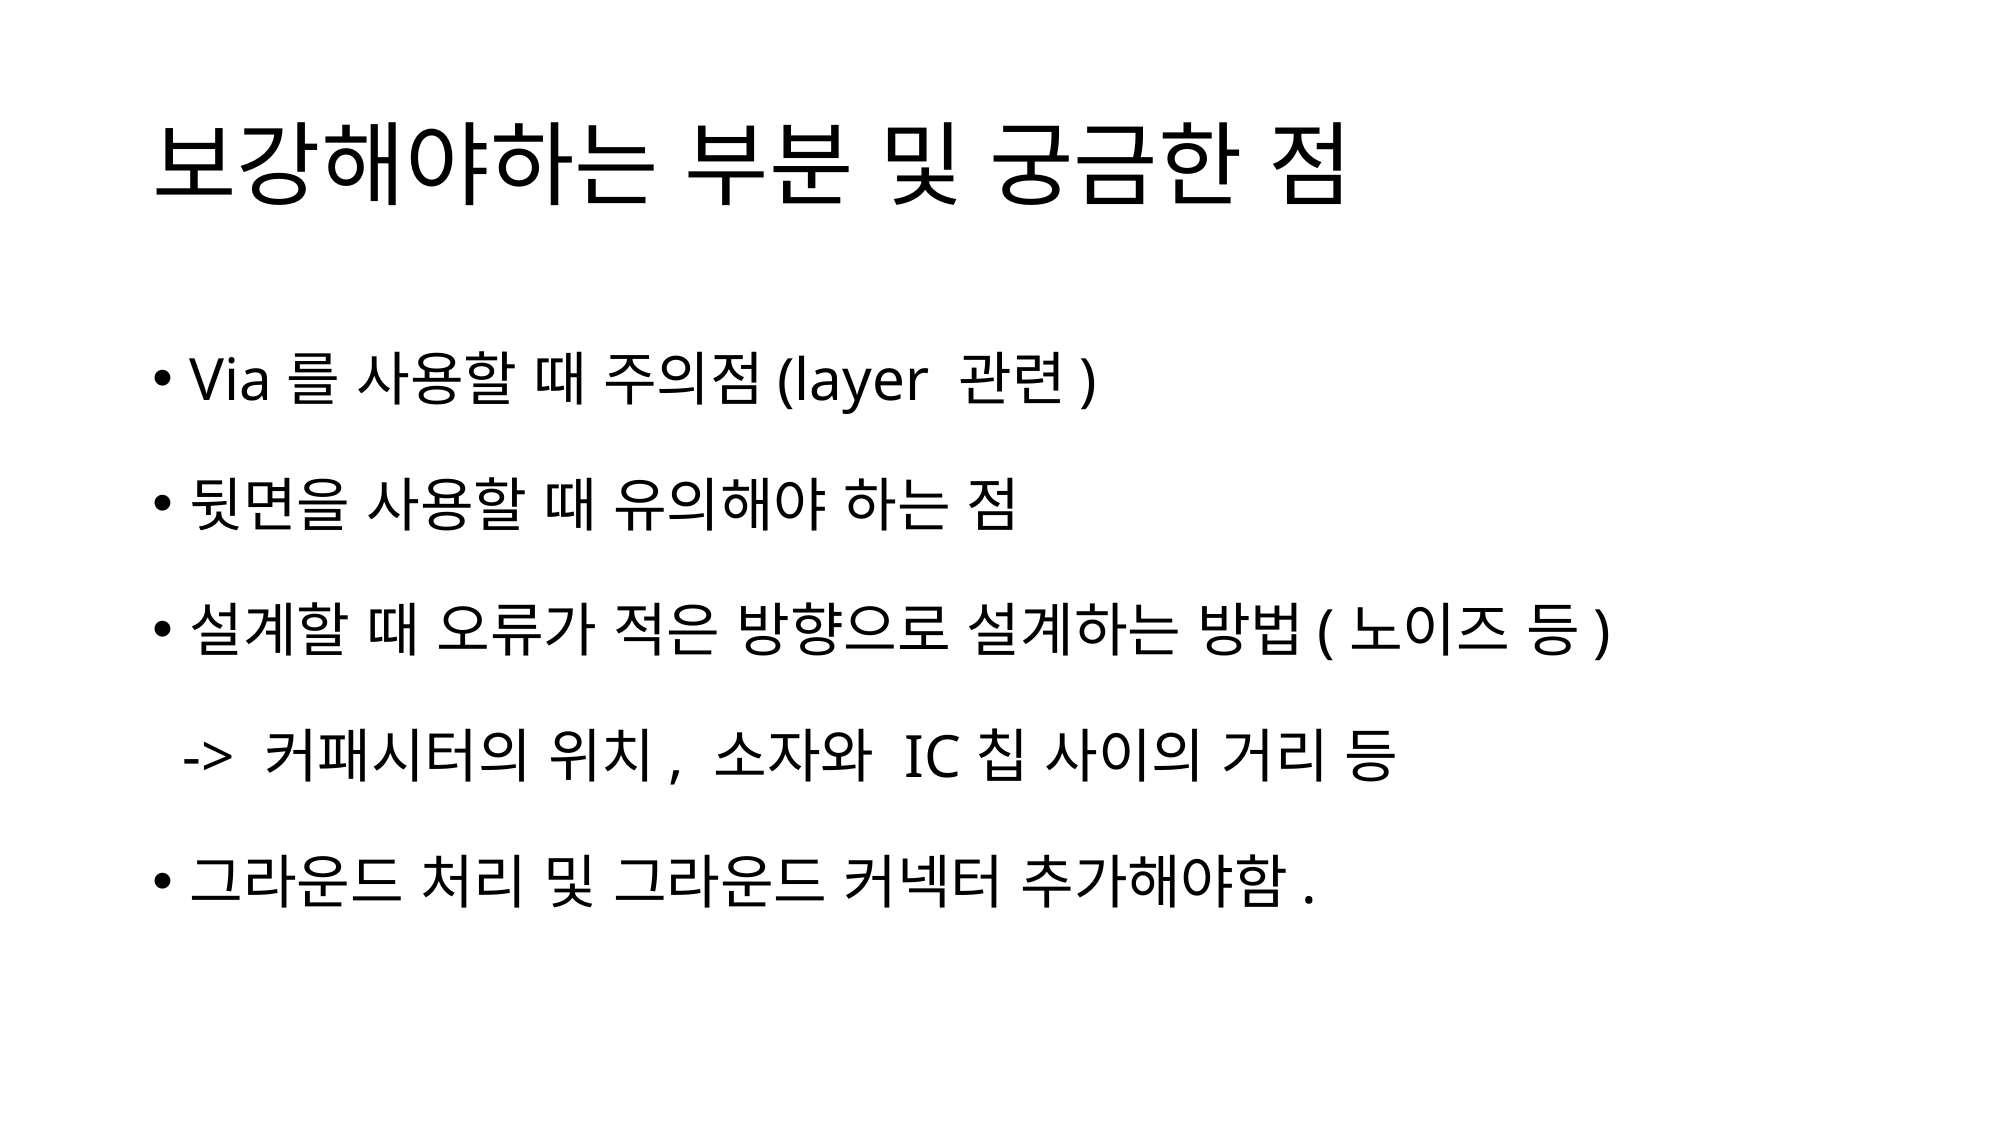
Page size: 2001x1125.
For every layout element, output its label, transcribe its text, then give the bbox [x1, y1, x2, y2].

list Via를 사용할 때 주의점(layer 관련) 뒷면을 사용할 때 유의해야 하는 점 설계할 때 오류가 적은 방향으로 설계하는 방법(노이즈 등) -> 커패시터의 위치, 소자와 IC칩 사이의 거리 등 그라운드 처리 및 그라운드 커넥터 추가해야함. [137, 299, 1863, 1014]
title 보강해야하는 부분 및 궁금한 점 [137, 59, 1863, 278]
